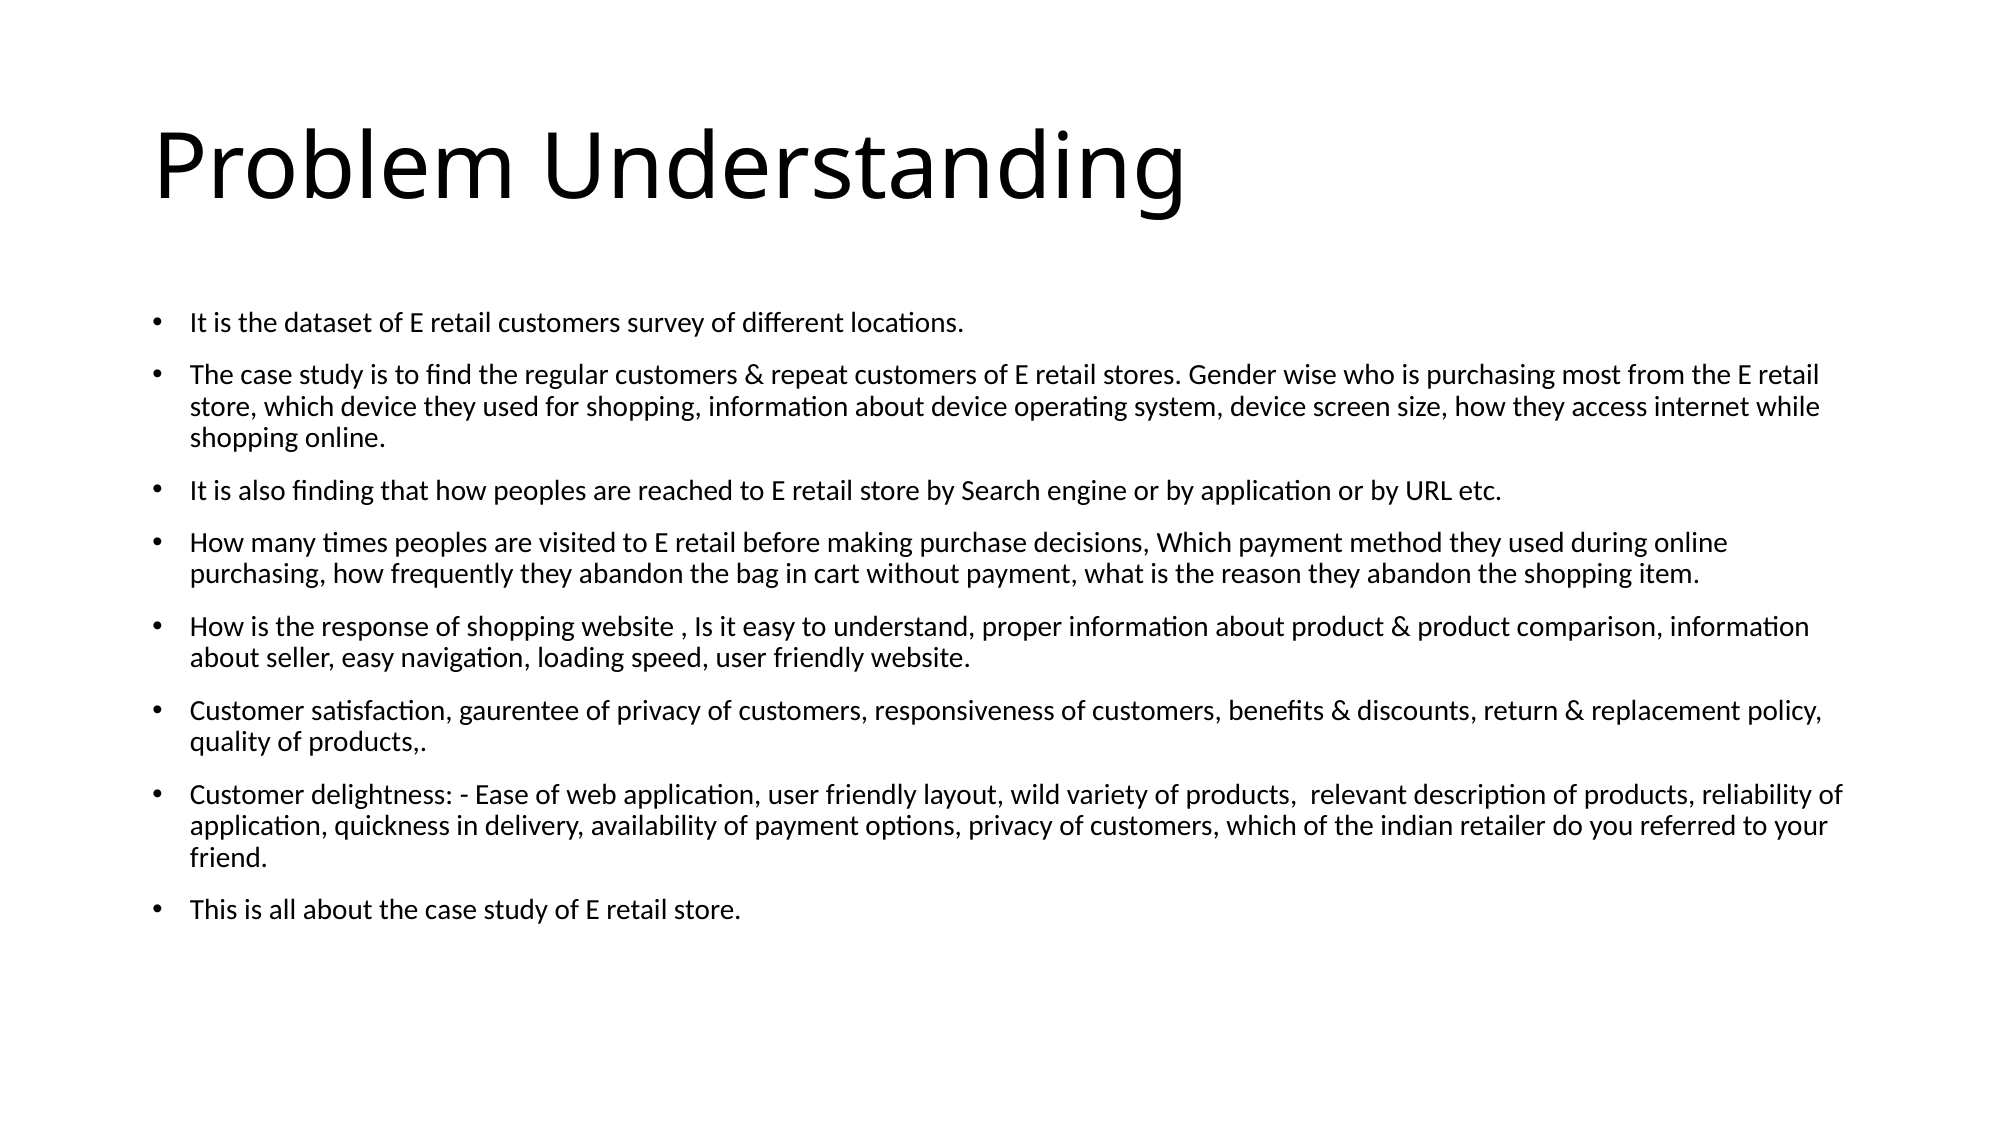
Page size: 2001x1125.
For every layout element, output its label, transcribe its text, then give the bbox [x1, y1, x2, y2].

list It is the dataset of E retail customers survey of different locations. The case study is to find the regular customers & repeat customers of E retail stores. Gender wise who is purchasing most from the E retail store, which device they used for shopping, information about device operating system, device screen size, how they access internet while shopping online. It is also finding that how peoples are reached to E retail store by Search engine or by application or by URL etc. How many times peoples are visited to E retail before making purchase decisions, Which payment method they used during online purchasing, how frequently they abandon the bag in cart without payment, what is the reason they abandon the shopping item. How is the response of shopping website , Is it easy to understand, proper information about product & product comparison, information about seller, easy navigation, loading speed, user friendly website. Customer satisfaction, gaurentee of privacy of customers, responsiveness of customers, benefits & discounts, return & replacement policy, quality of products,. Customer delightness: - Ease of web application, user friendly layout, wild variety of products, relevant description of products, reliability of application, quickness in delivery, availability of payment options, privacy of customers, which of the indian retailer do you referred to your friend. This is all about the case study of E retail store. [137, 299, 1863, 1014]
title Problem Understanding [137, 59, 1863, 278]
